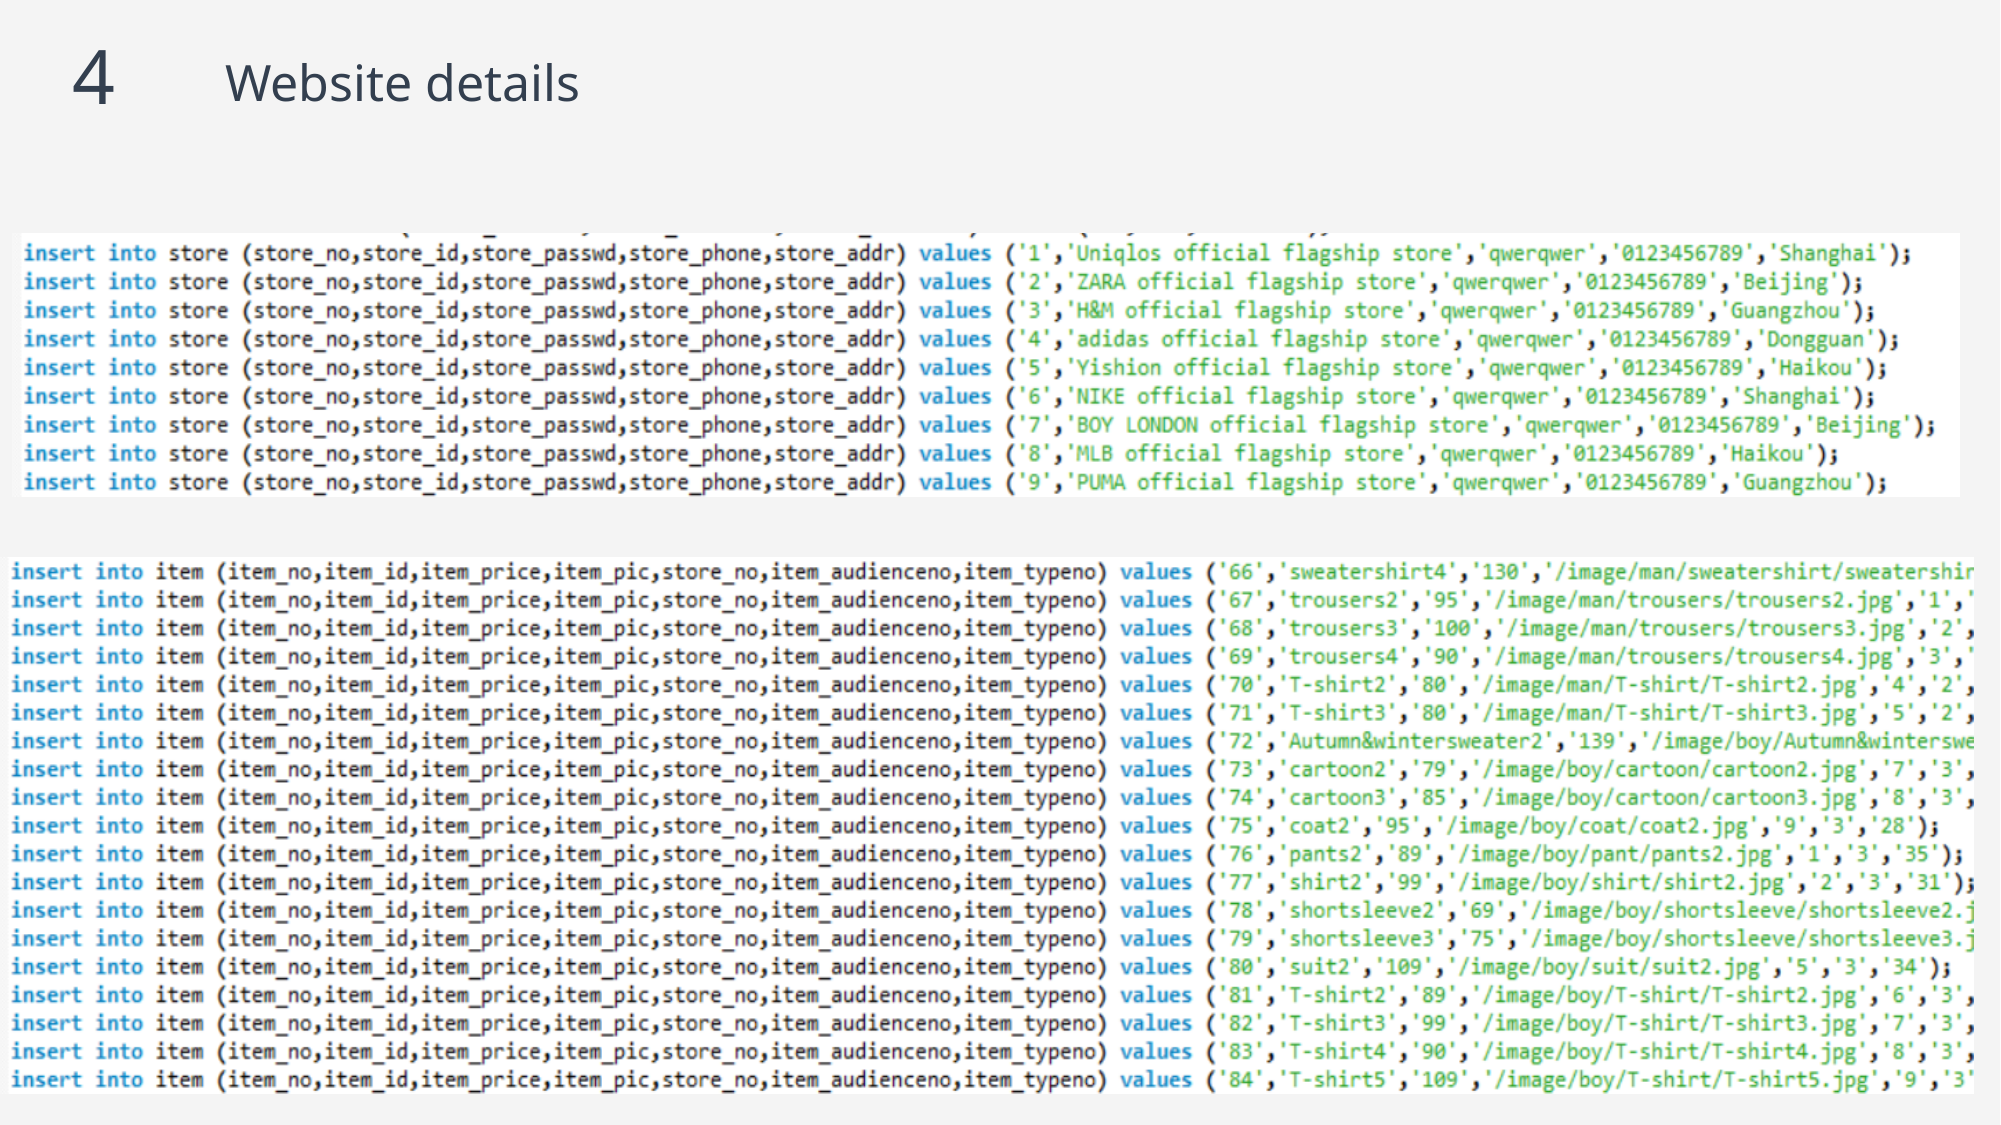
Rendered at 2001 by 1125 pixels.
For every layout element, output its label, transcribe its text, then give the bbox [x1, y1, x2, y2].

text_box 4 [42, 29, 146, 120]
picture [0, 0, 2001, 1125]
text_box Website details [161, 43, 644, 119]
